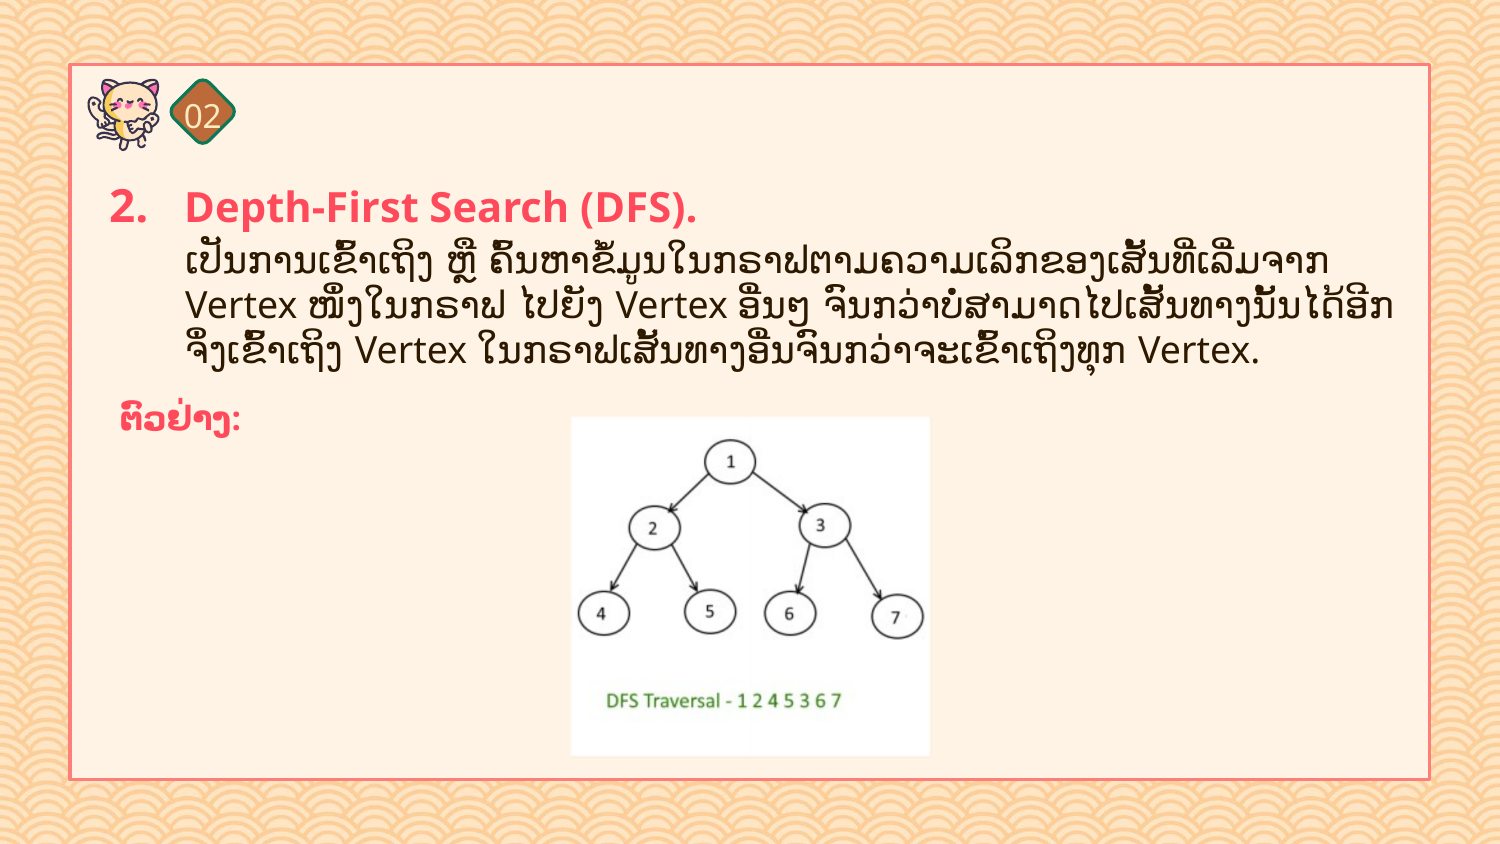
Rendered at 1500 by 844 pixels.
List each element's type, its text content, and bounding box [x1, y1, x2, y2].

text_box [86, 78, 161, 152]
title Depth-First Search (DFS). [94, 168, 845, 243]
text_box ເປັນການເຂົ້າເຖິງ ຫຼື ຄົ້ນຫາຂໍ້ມູນໃນກຣາຟຕາມຄວາມເລິກຂອງເສັ້ນທີ່ເລີ່ມຈາກ Vertex ໜຶ່ງໃນກຣາຟ ໄປຍັງ Vertex ອື່ນໆ ຈົນກວ່າບໍ່ສາມາດໄປເສັ້ນທາງນັ້ນໄດ້ອີກ ຈຶ່ງເຂົ້າເຖິງ Vertex ໃນກຣາຟເສັ້ນທາງອື່ນຈົນກວ່າຈະເຂົ້າເຖິງທຸກ Vertex. [170, 220, 1500, 452]
text_box 02 [105, 52, 301, 168]
picture [0, 0, 1500, 844]
picture [568, 415, 932, 758]
text_box ຕົວຢ່າງ: [105, 390, 856, 445]
